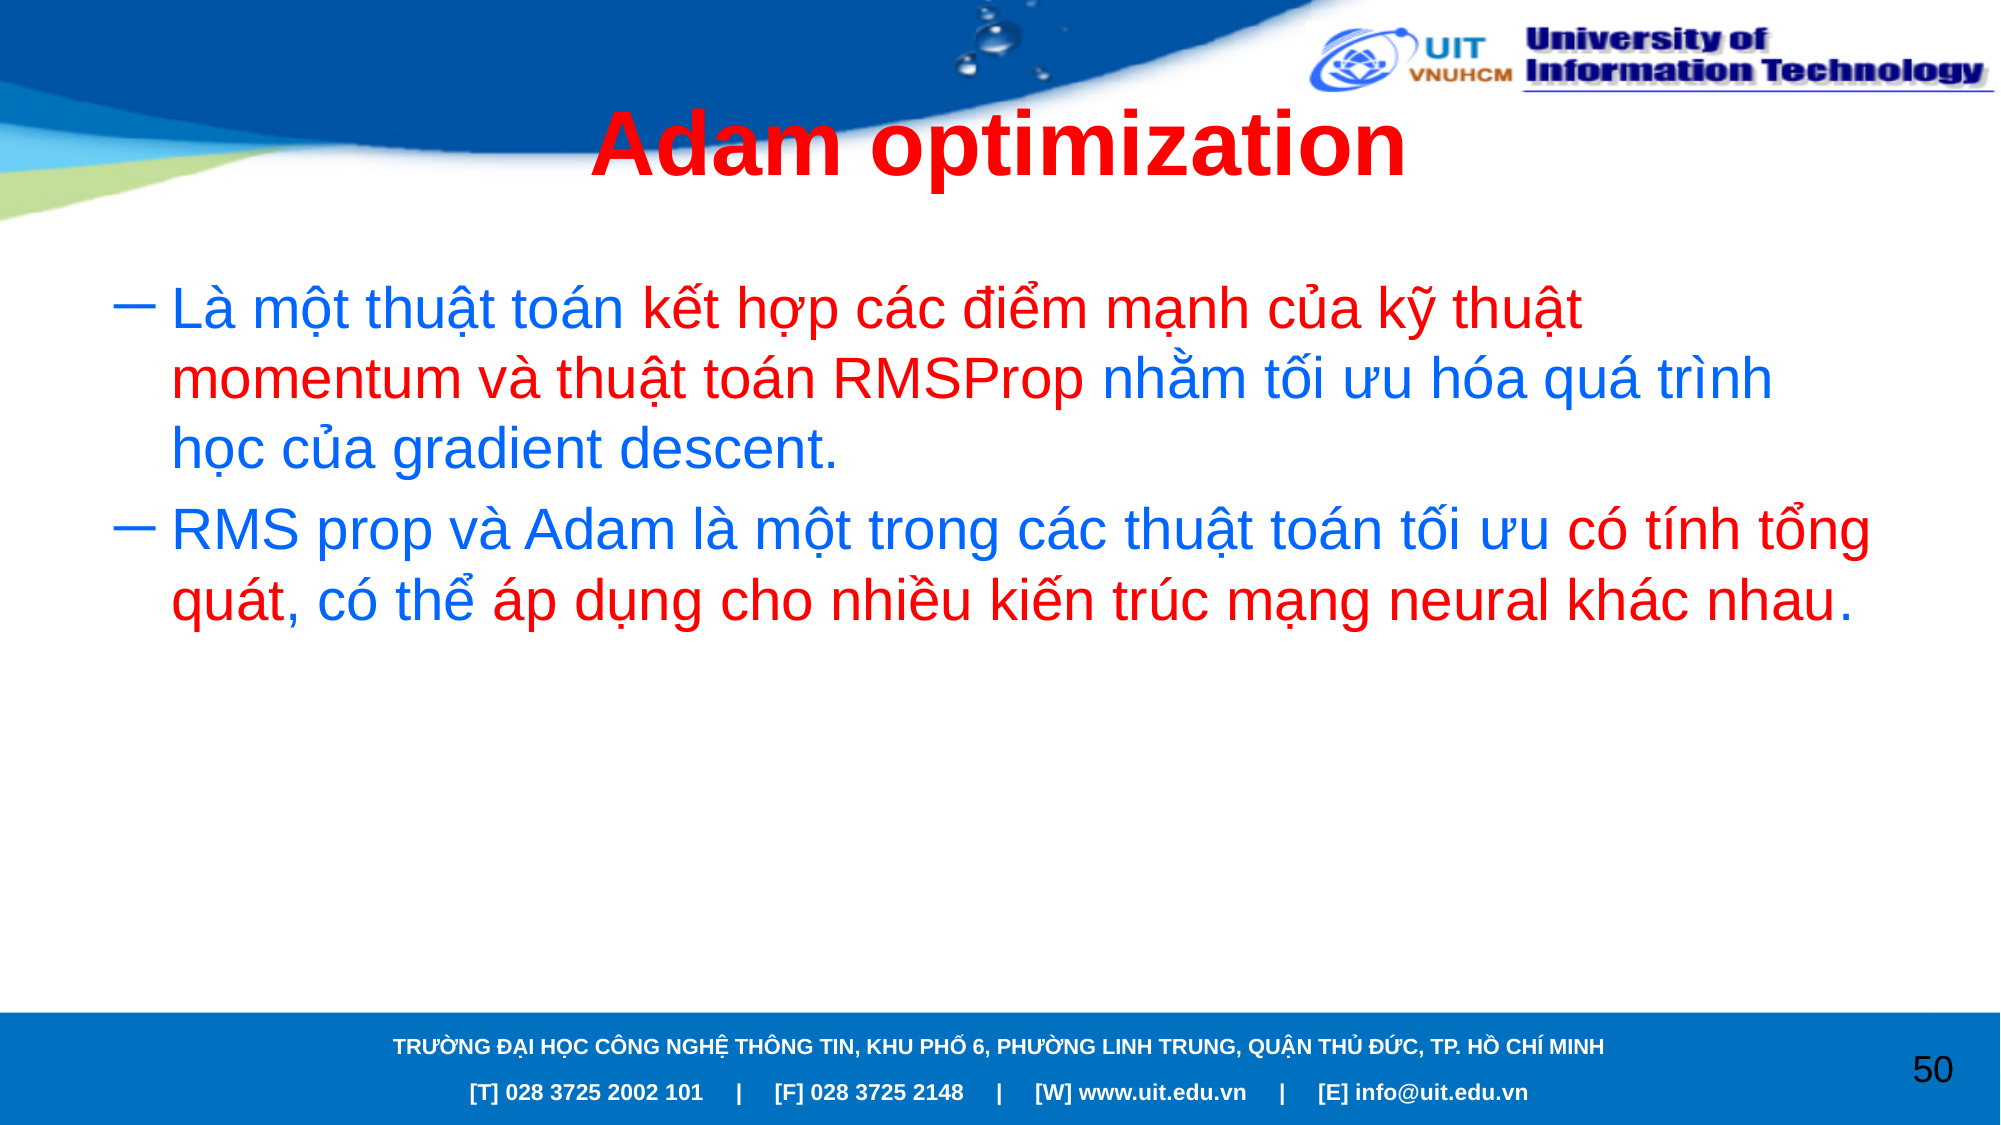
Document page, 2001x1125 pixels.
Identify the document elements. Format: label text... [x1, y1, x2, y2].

list Là một thuật toán kết hợp các điểm mạnh của kỹ thuật momentum và thuật toán RMSProp nhằm tối ưu hóa quá trình học của gradient descent. RMS prop và Adam là một trong các thuật toán tối ưu có tính tổng quát, có thể áp dụng cho nhiều kiến trúc mạng neural khác nhau. [99, 262, 1900, 1005]
picture [0, 0, 2001, 1125]
title Adam optimization [99, 45, 1900, 233]
